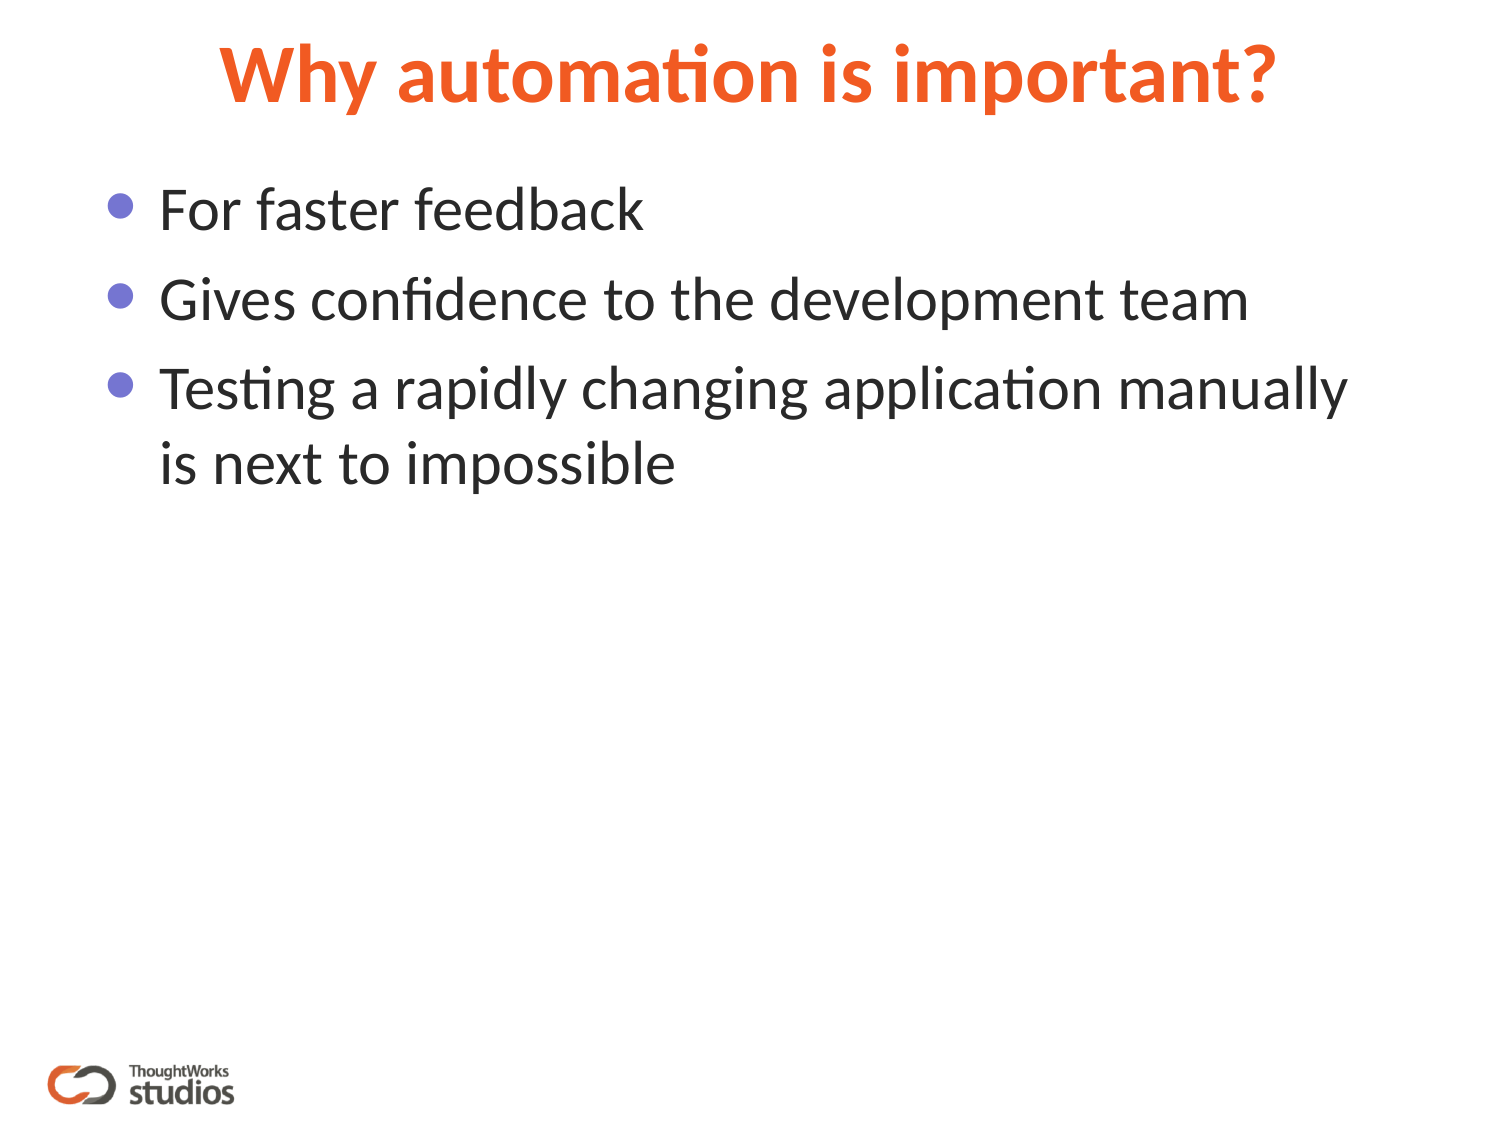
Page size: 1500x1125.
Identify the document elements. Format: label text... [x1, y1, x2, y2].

picture [46, 1063, 235, 1105]
title Why automation is important? [60, 0, 1440, 138]
list For faster feedback Gives confidence to the development team Testing a rapidly changing application manually is next to impossible [99, 163, 1405, 1022]
